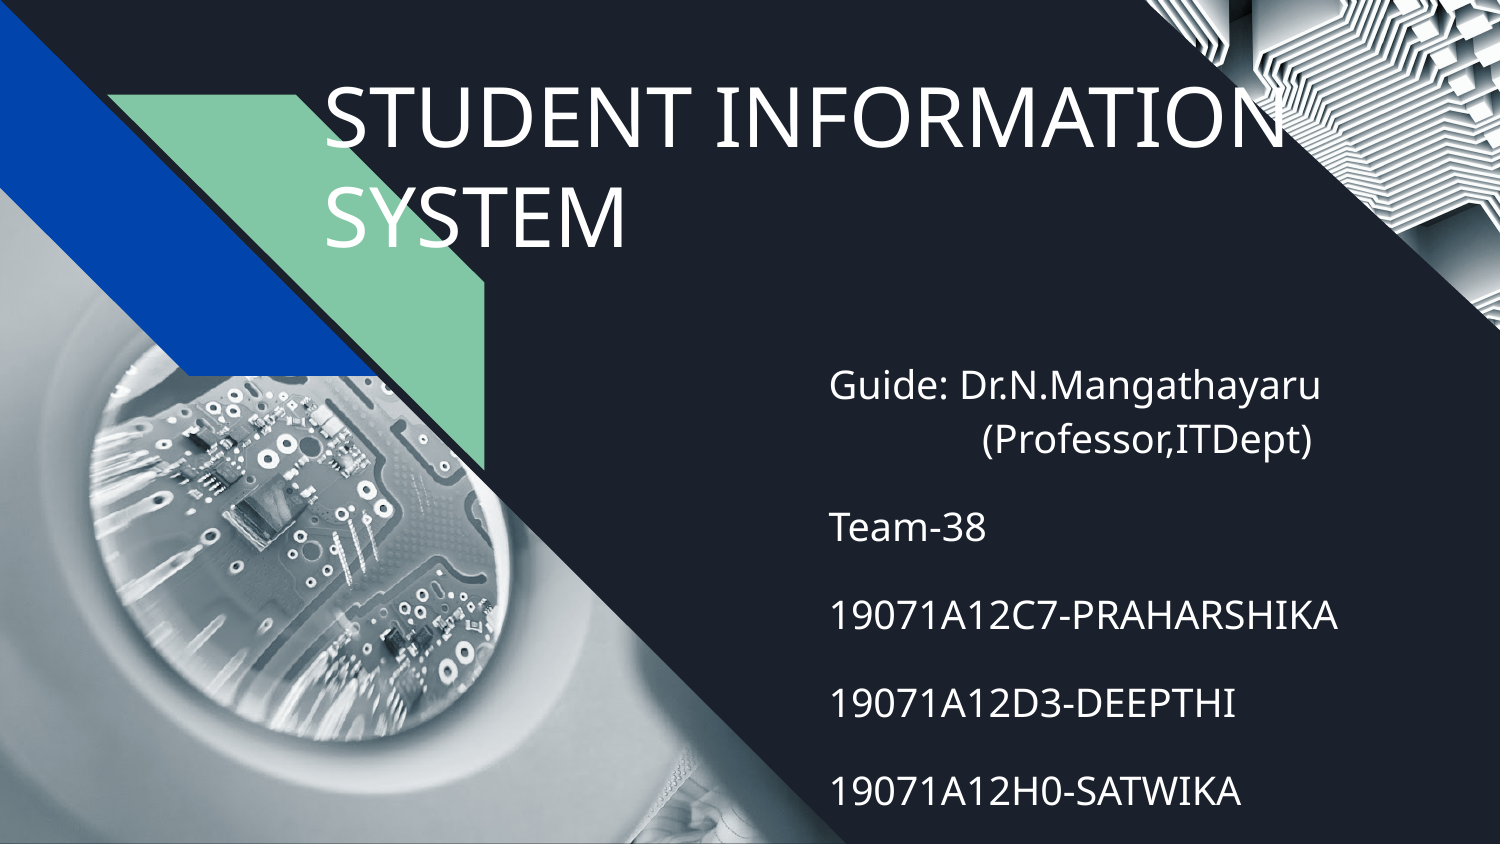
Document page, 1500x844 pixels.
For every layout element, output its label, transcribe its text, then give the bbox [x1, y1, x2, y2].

picture [1144, 0, 1500, 331]
picture [0, 189, 847, 844]
subtitle Guide: Dr.N.Mangathayaru (Professor,ITDept) Team-38 19071A12C7-PRAHARSHIKA 19071A12D3-DEEPTHI 19071A12H0-SATWIKA [813, 337, 1418, 795]
title STUDENT INFORMATION SYSTEM [308, 48, 1446, 279]
